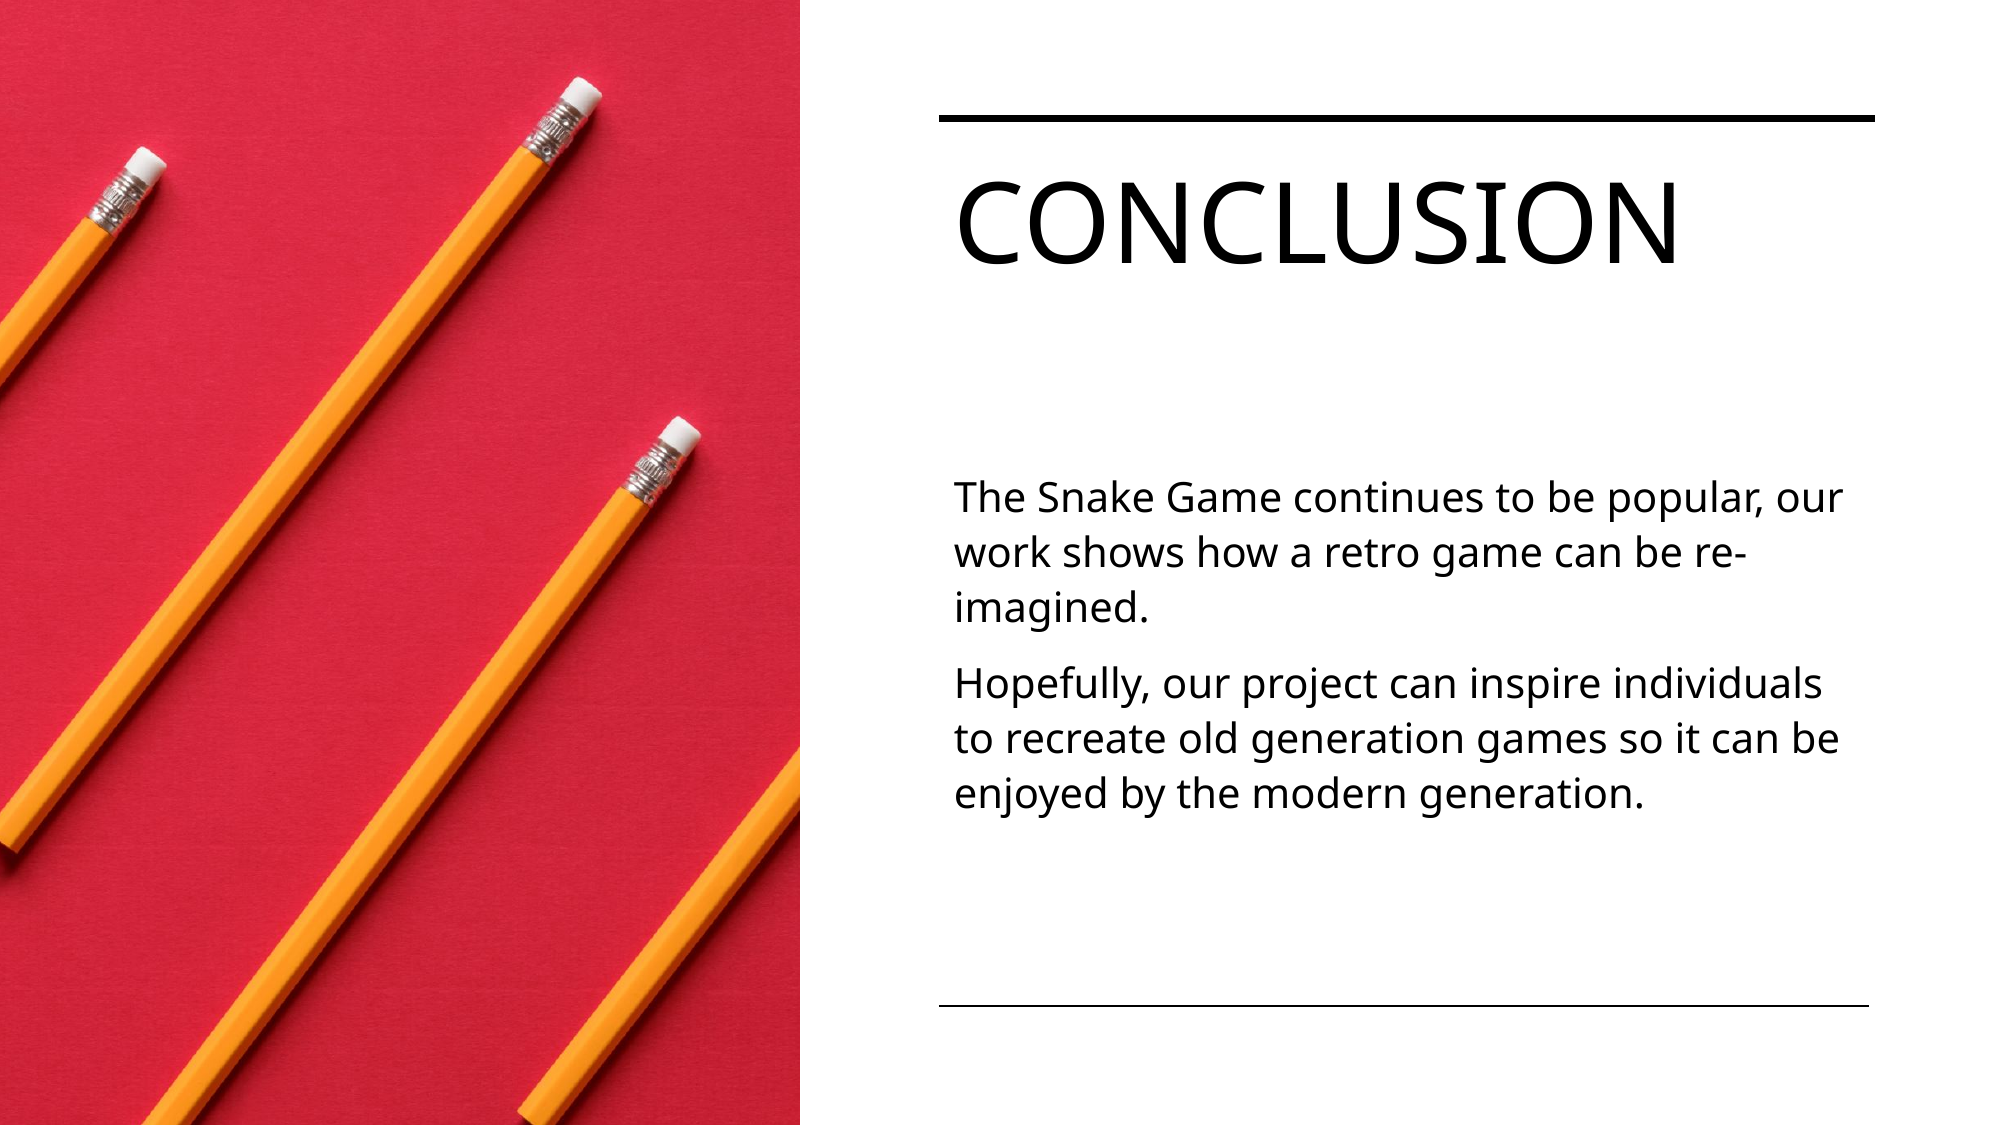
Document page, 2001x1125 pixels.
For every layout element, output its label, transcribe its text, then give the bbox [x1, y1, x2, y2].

text_box [800, 0, 2000, 1125]
picture [0, 0, 800, 1125]
subtitle The Snake Game continues to be popular, our work shows how a retro game can be re-imagined. Hopefully, our project can inspire individuals to recreate old generation games so it can be enjoyed by the modern generation. [938, 332, 1875, 950]
title CONclusion [938, 143, 1875, 308]
